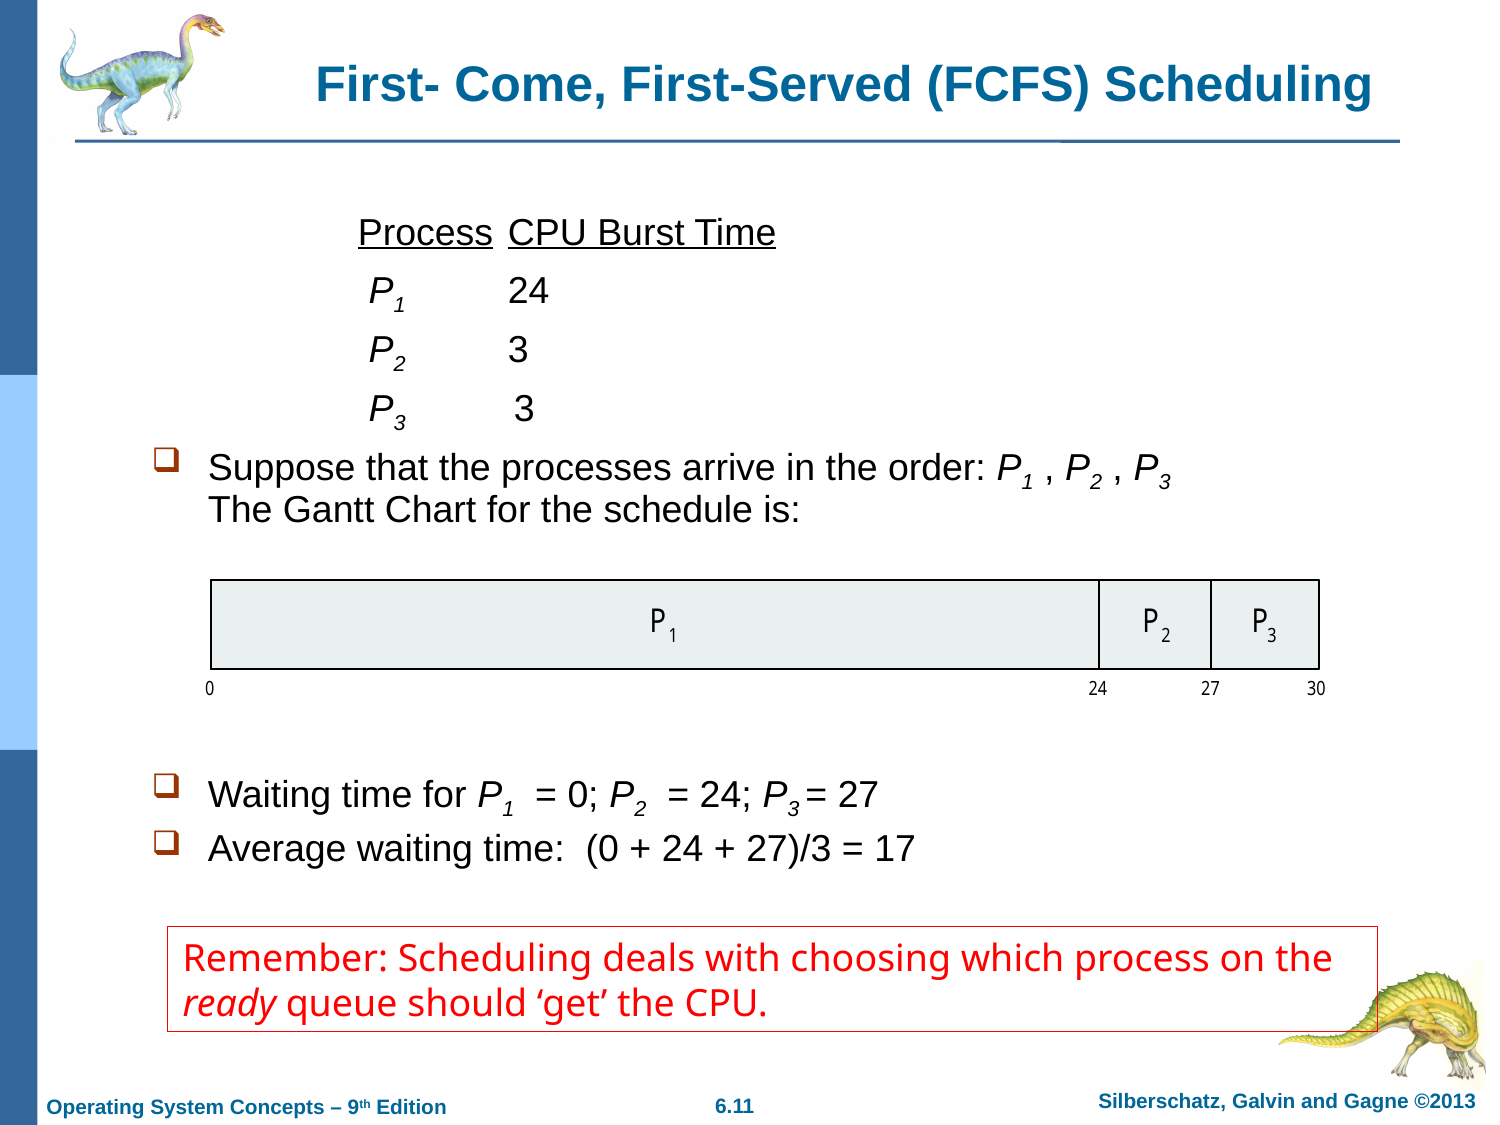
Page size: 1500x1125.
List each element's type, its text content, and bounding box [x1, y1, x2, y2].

title First- Come, First-Served (FCFS) Scheduling [188, 43, 1500, 119]
picture [46, 0, 243, 149]
picture [191, 570, 1334, 703]
text_box Remember: Scheduling deals with choosing which process on the ready queue should ‘get’ the CPU. [167, 926, 1378, 1032]
list Process CPU Burst Time P1 24 P2 3 P3 3 Suppose that the processes arrive in the order: P1 , P2 , P3 The Gantt Chart for the schedule is: Waiting time for P1 = 0; P2 = 24; P3 = 27 Average waiting time: (0 + 24 + 27)/3 = 17 [136, 205, 1378, 881]
picture [1275, 959, 1486, 1090]
